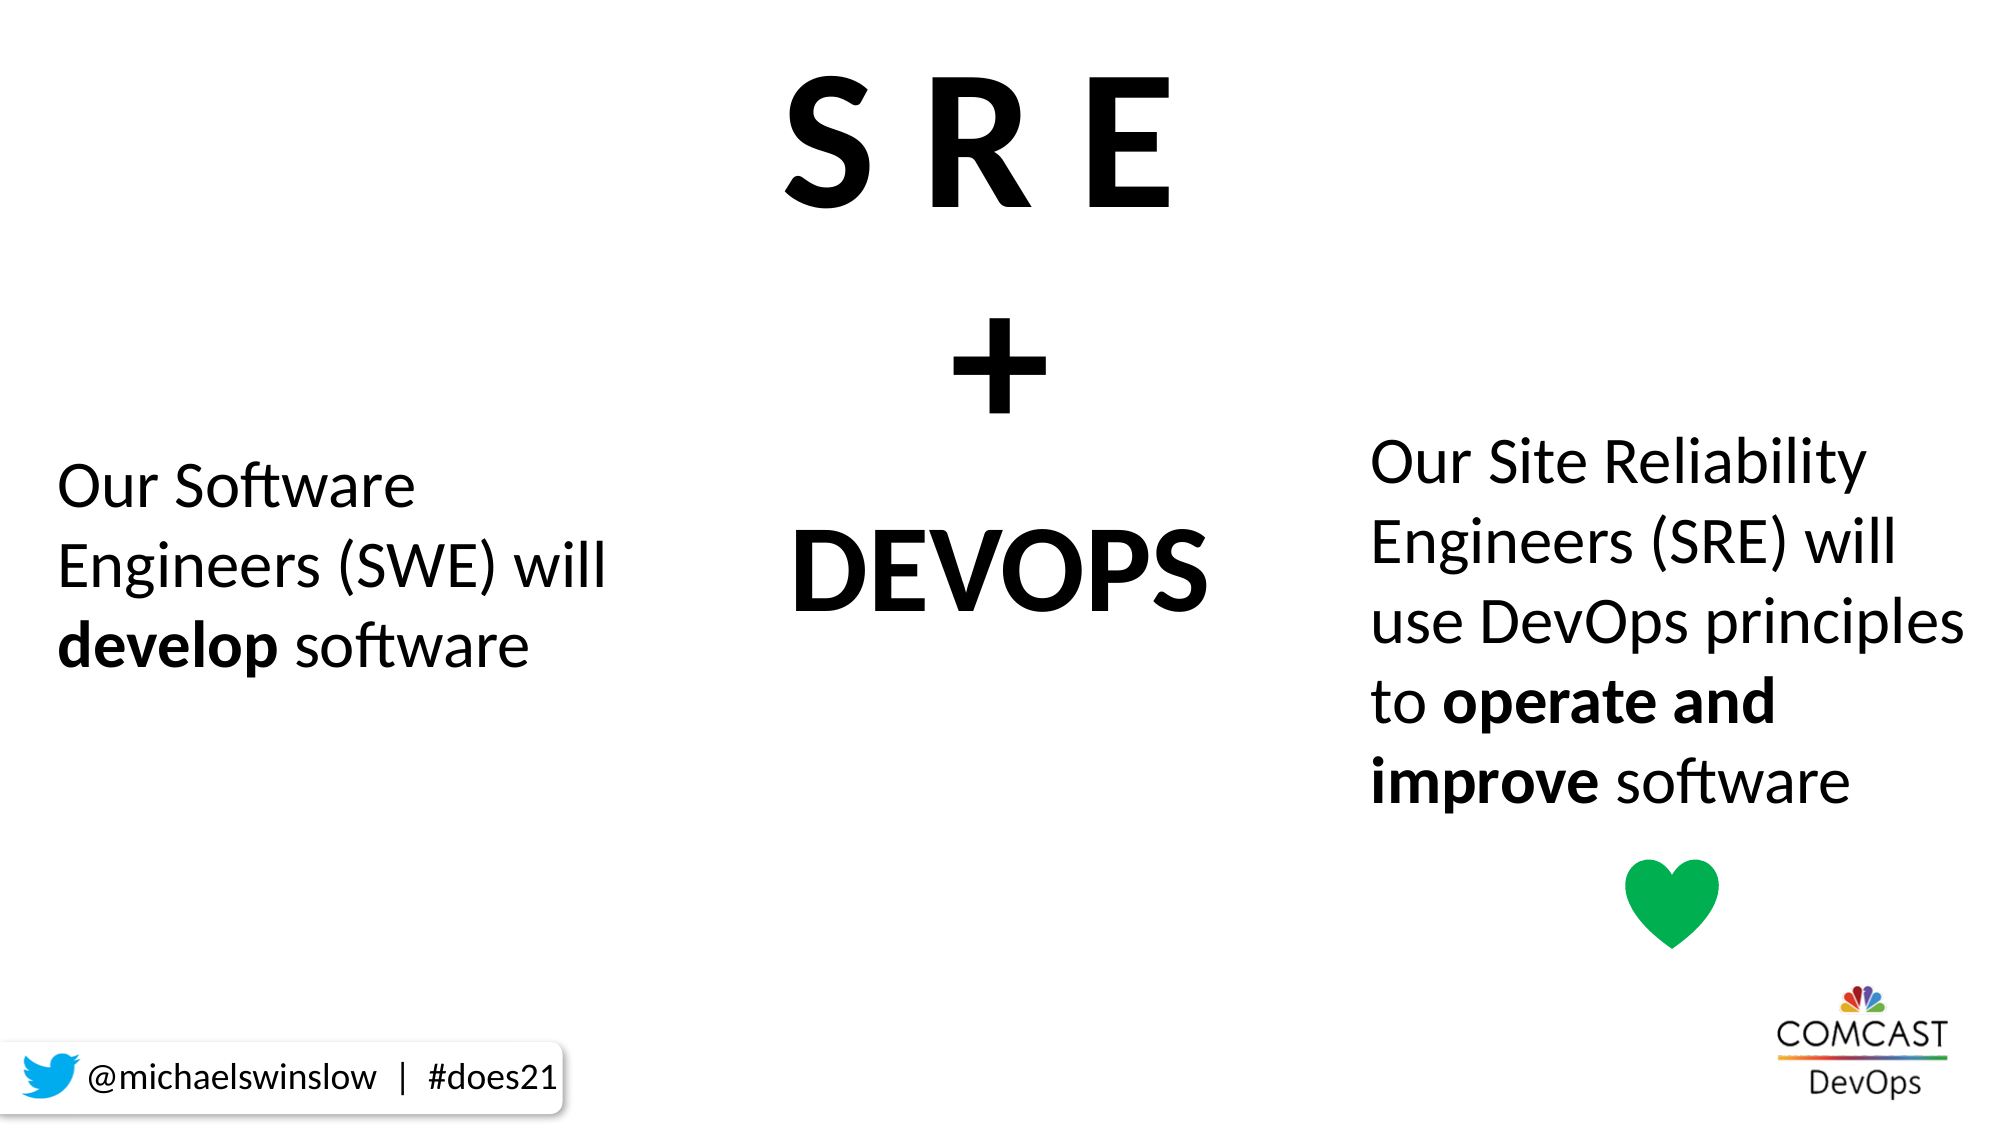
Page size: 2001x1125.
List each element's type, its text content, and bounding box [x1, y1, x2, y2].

text_box [1627, 861, 1717, 947]
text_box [0, 1042, 580, 1115]
picture [1772, 980, 1952, 1125]
text_box Our Site Reliability Engineers (SRE) will use DevOps principles to operate and improve software [1355, 409, 1989, 825]
text_box Our Software Engineers (SWE) will develop software [42, 433, 645, 689]
text_box DEVOPS [774, 479, 1226, 644]
text_box S R E [766, 0, 1690, 255]
text_box + [885, 222, 1114, 478]
